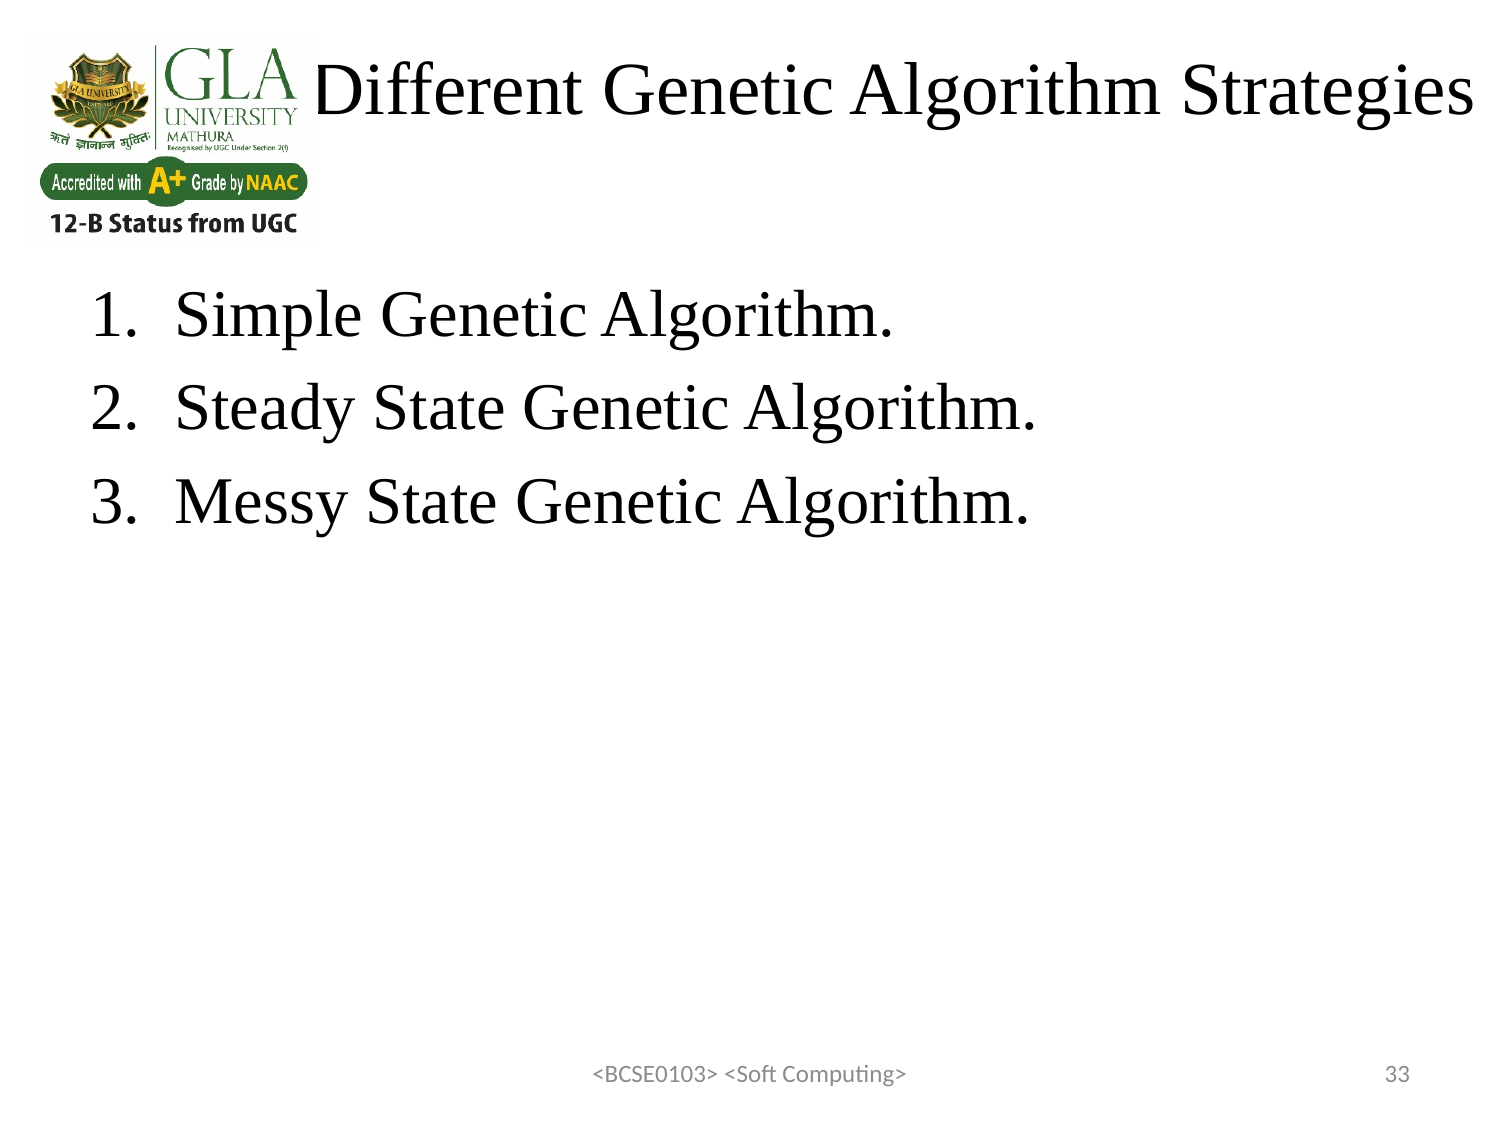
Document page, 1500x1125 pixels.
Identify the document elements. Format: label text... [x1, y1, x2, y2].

list Simple Genetic Algorithm. Steady State Genetic Algorithm. Messy State Genetic Algorithm. [75, 262, 1425, 1005]
picture [29, 34, 318, 243]
footer <BCSE0103> <Soft Computing> [512, 1042, 988, 1103]
title Different Genetic Algorithm Strategies [85, 15, 1500, 155]
slide_number 33 [1074, 1042, 1425, 1103]
